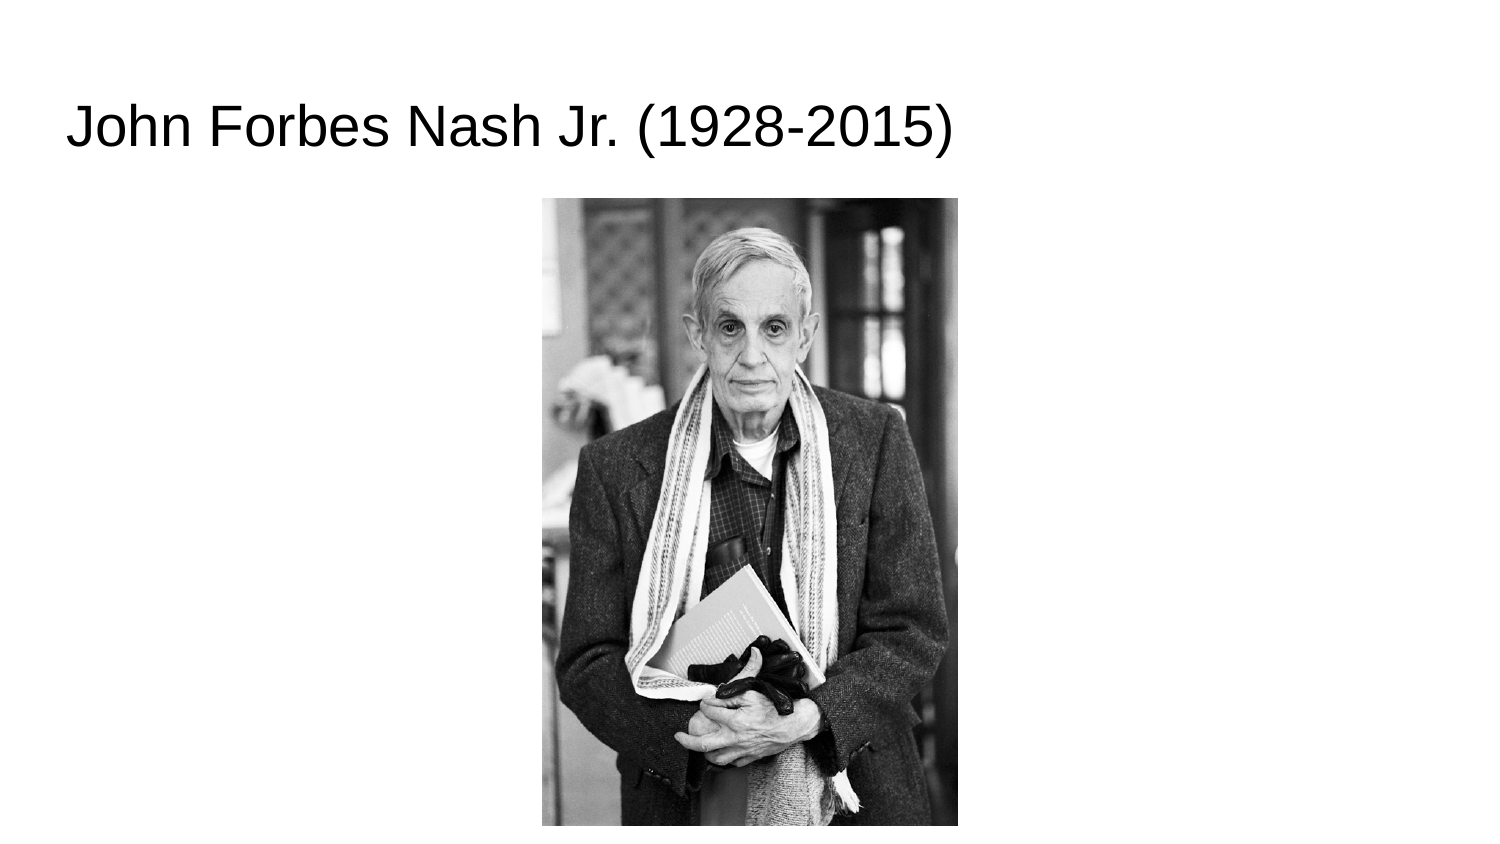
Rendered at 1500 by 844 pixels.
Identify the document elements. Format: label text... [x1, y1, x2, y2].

title John Forbes Nash Jr. (1928-2015) [51, 72, 1449, 167]
picture [541, 198, 959, 826]
